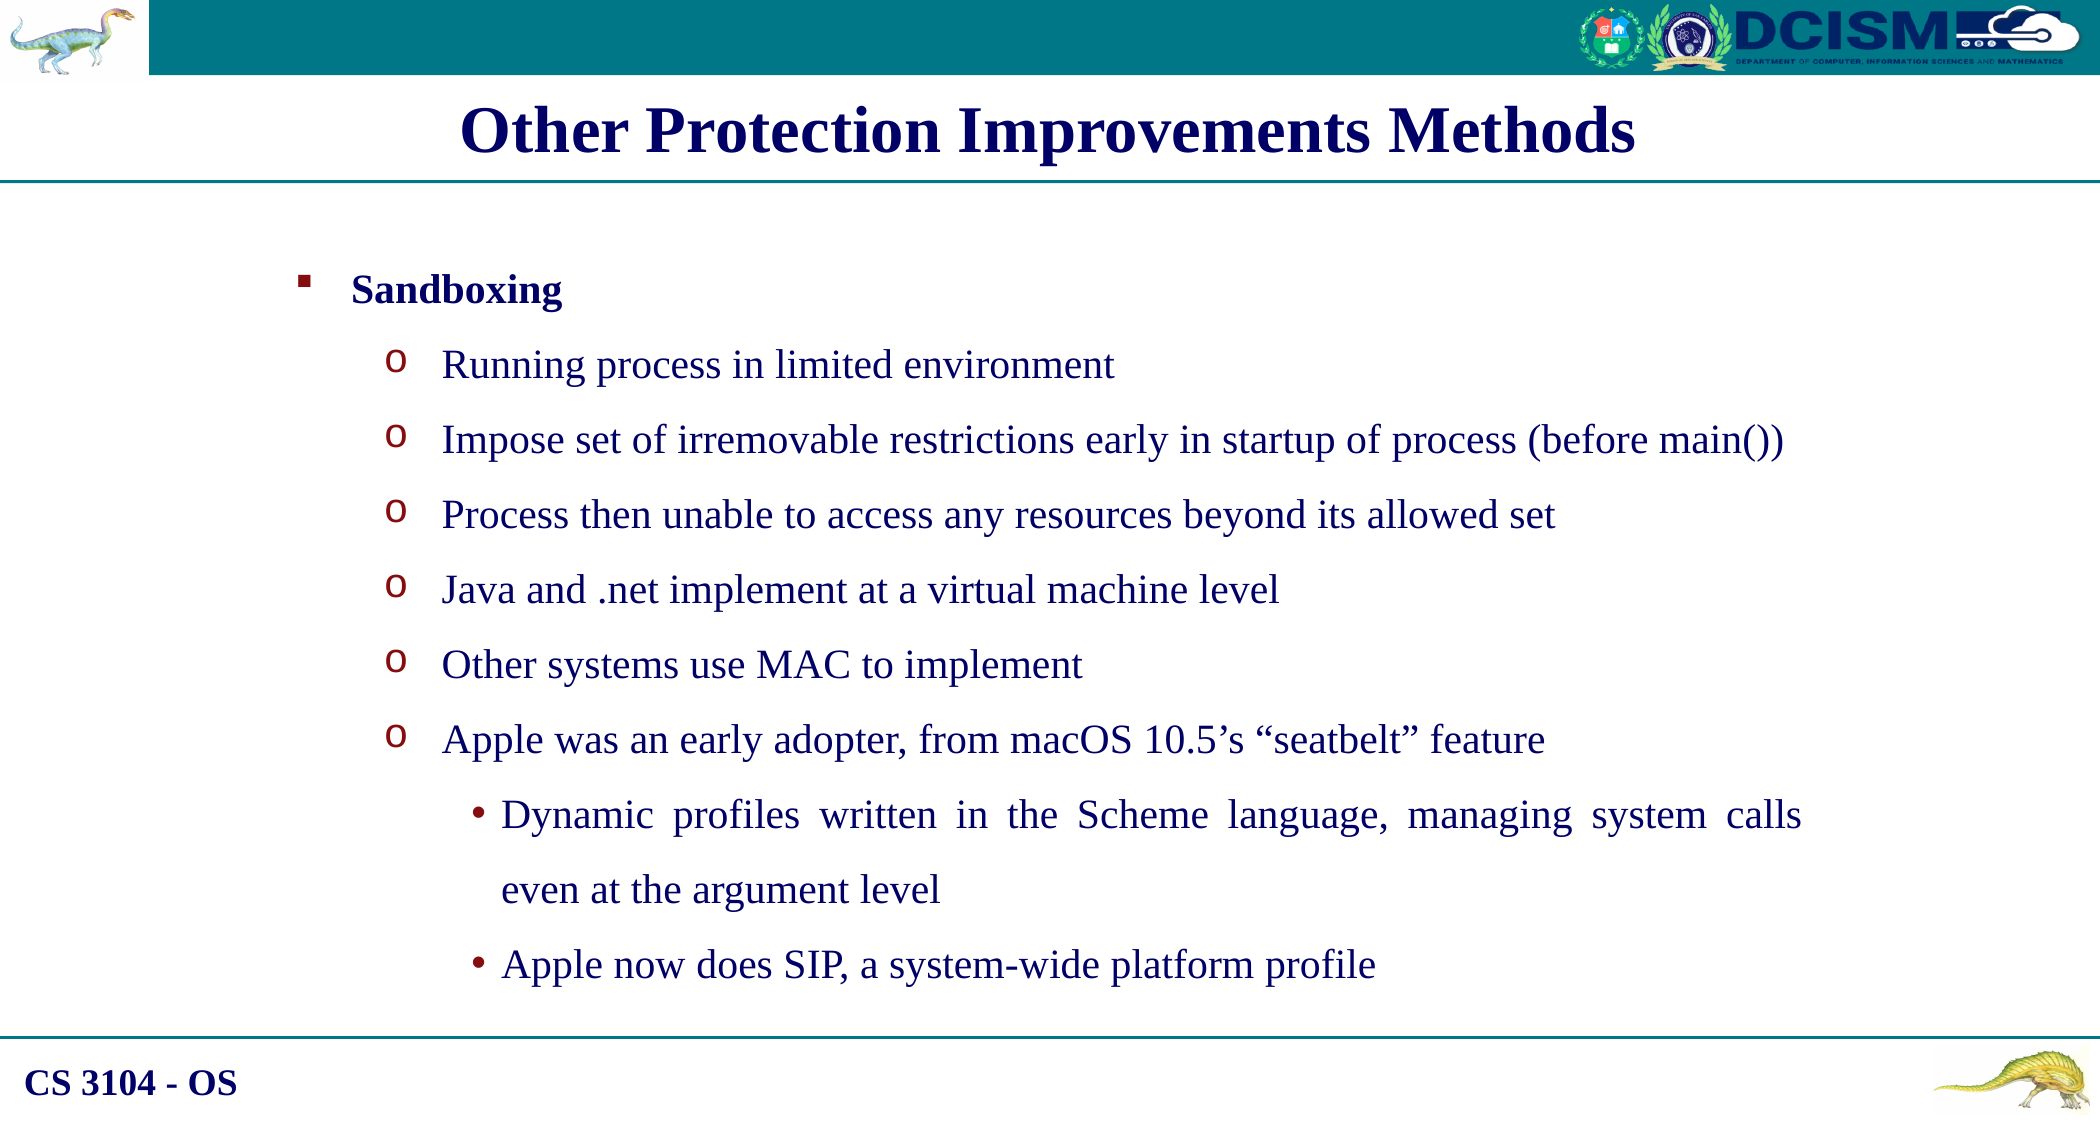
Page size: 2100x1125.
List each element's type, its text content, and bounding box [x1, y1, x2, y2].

text_box Sandboxing Running process in limited environment Impose set of irremovable restrictions early in startup of process (before main()) Process then unable to access any resources beyond its allowed set Java and .net implement at a virtual machine level Other systems use MAC to implement Apple was an early adopter, from macOS 10.5’s “seatbelt” feature Dynamic profiles written in the Scheme language, managing system calls even at the argument level Apple now does SIP, a system-wide platform profile [279, 229, 1819, 994]
picture [1572, 0, 2094, 76]
picture [0, 0, 149, 82]
picture [1931, 1044, 2090, 1115]
text_box Other Protection Improvements Methods [15, 78, 2083, 174]
